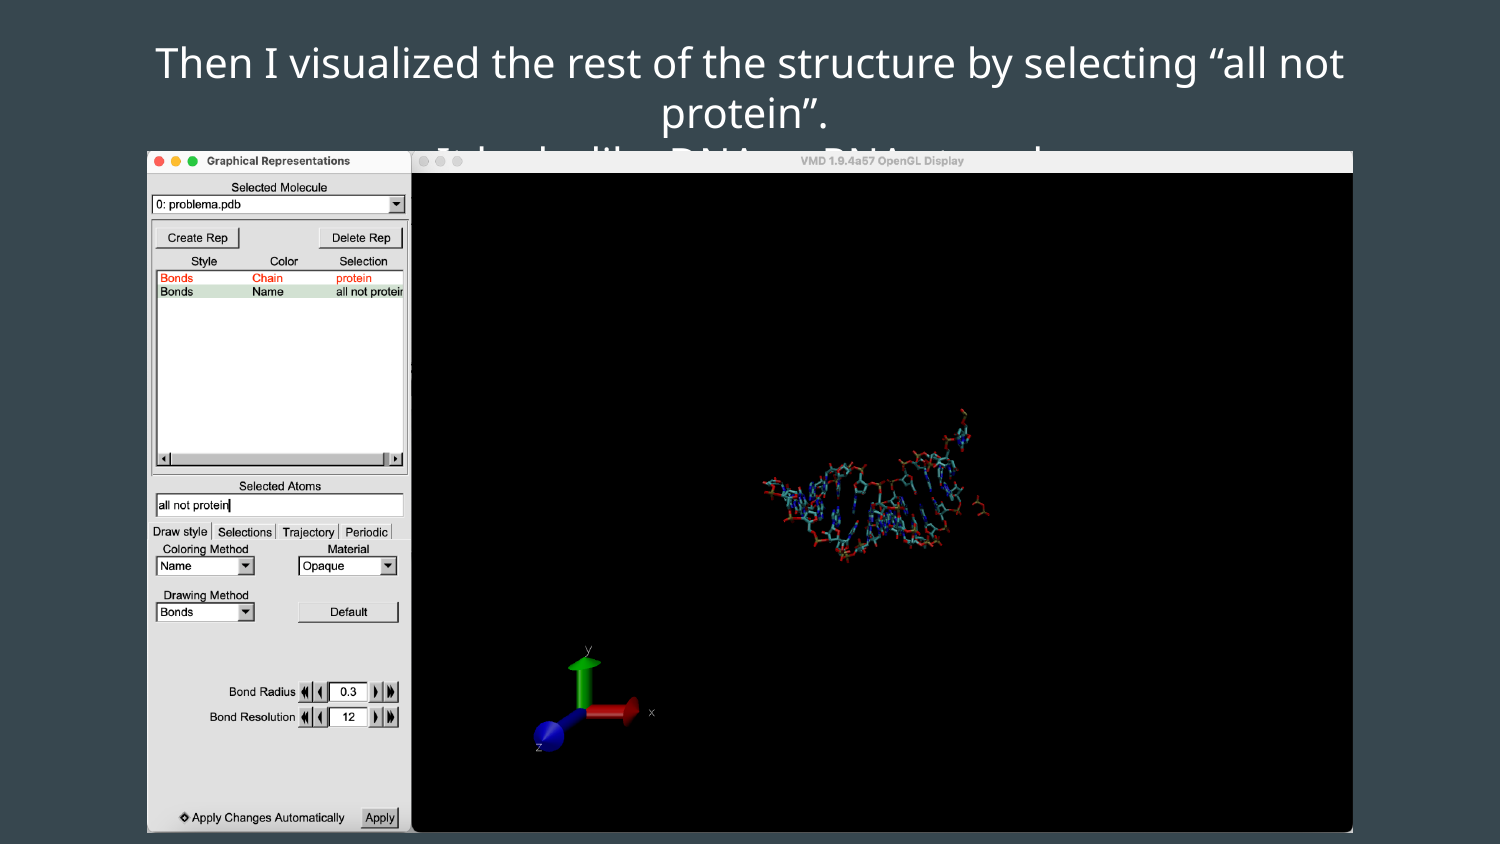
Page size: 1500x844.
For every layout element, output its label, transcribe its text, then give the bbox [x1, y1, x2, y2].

title Then I visualized the rest of the structure by selecting “all not protein”. It looks like DNA or RNA strands [51, 21, 1449, 137]
picture [146, 151, 1354, 833]
